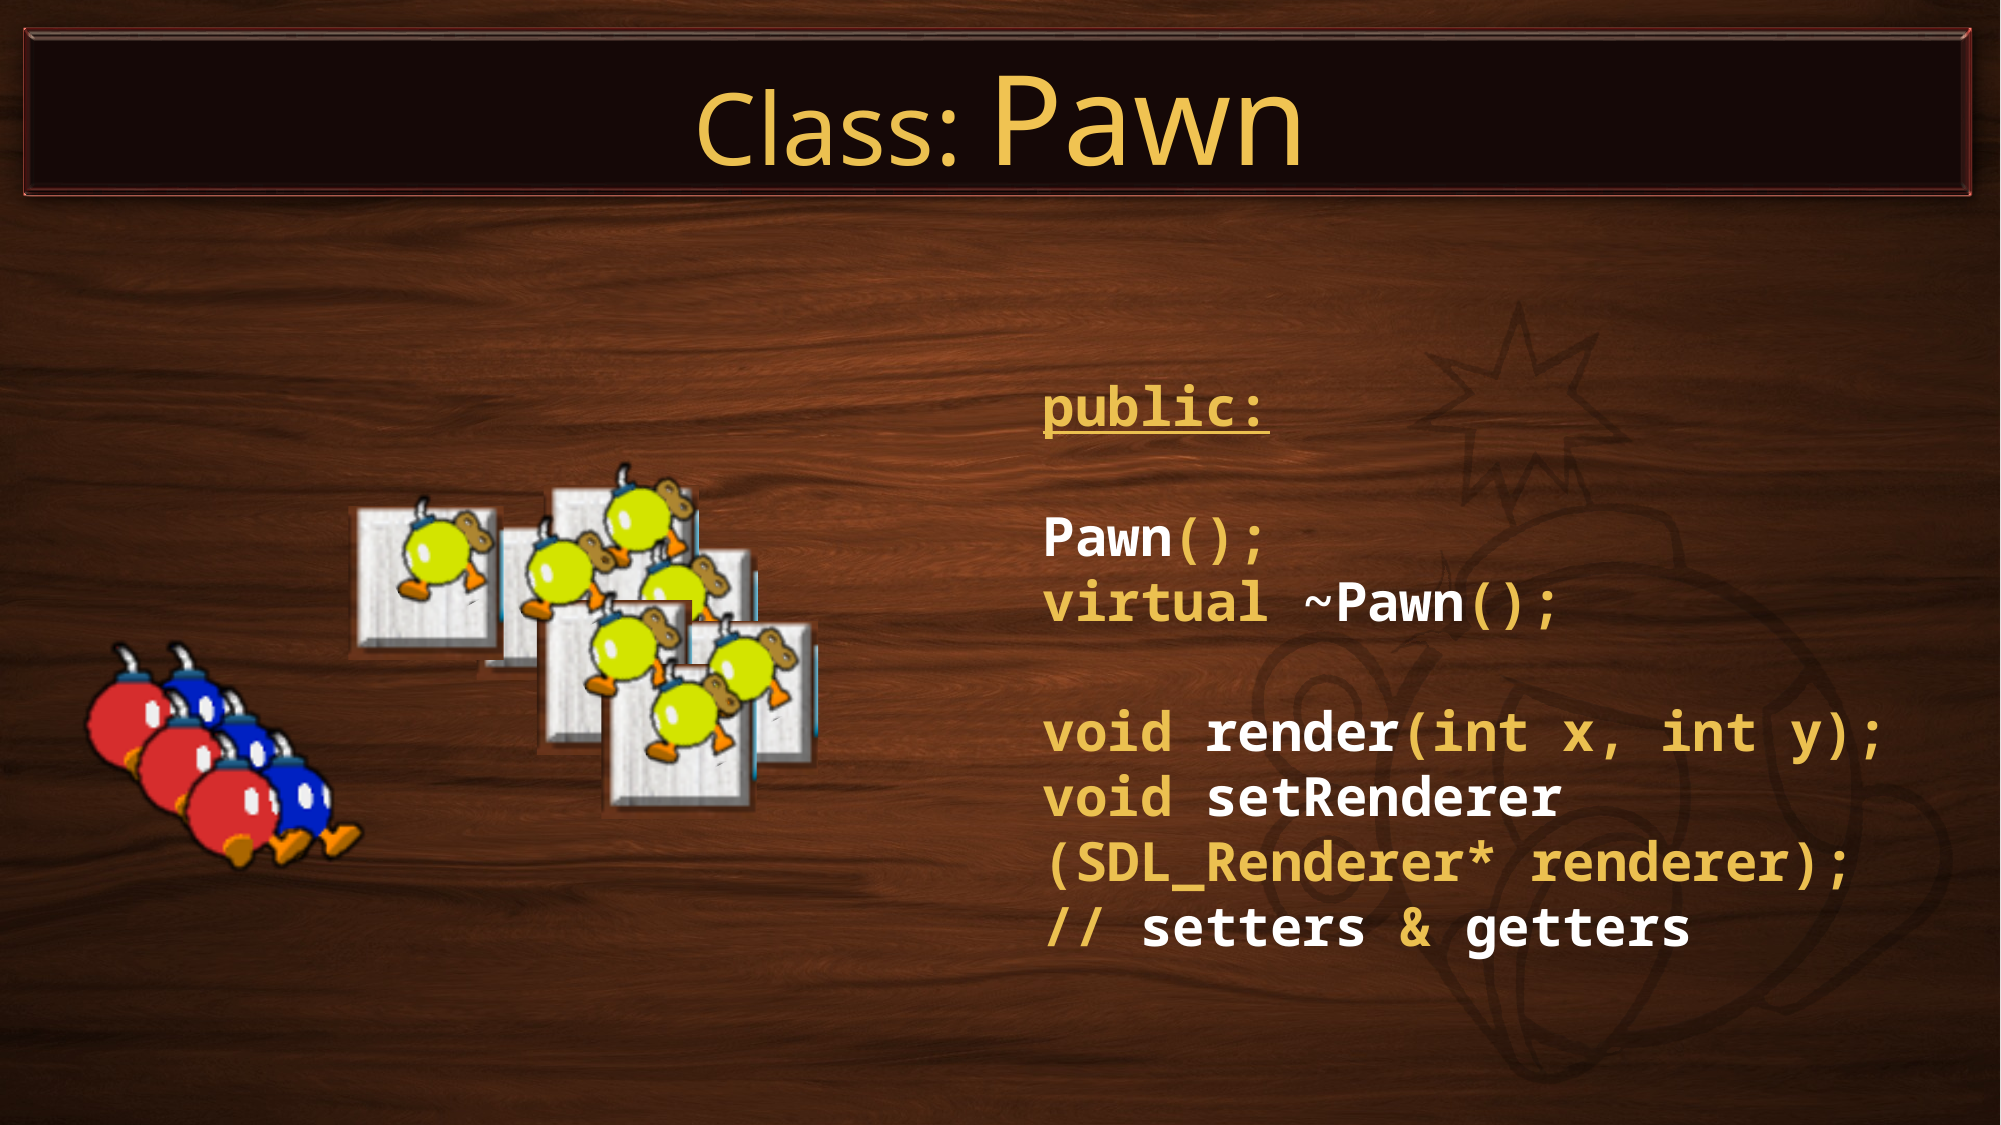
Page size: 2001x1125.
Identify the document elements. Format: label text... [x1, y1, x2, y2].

text_box public: Pawn(); virtual ~Pawn(); void render(int x, int y); void setRenderer (SDL_Renderer* renderer); // setters & getters [1028, 364, 2000, 965]
picture [0, 0, 2001, 1125]
